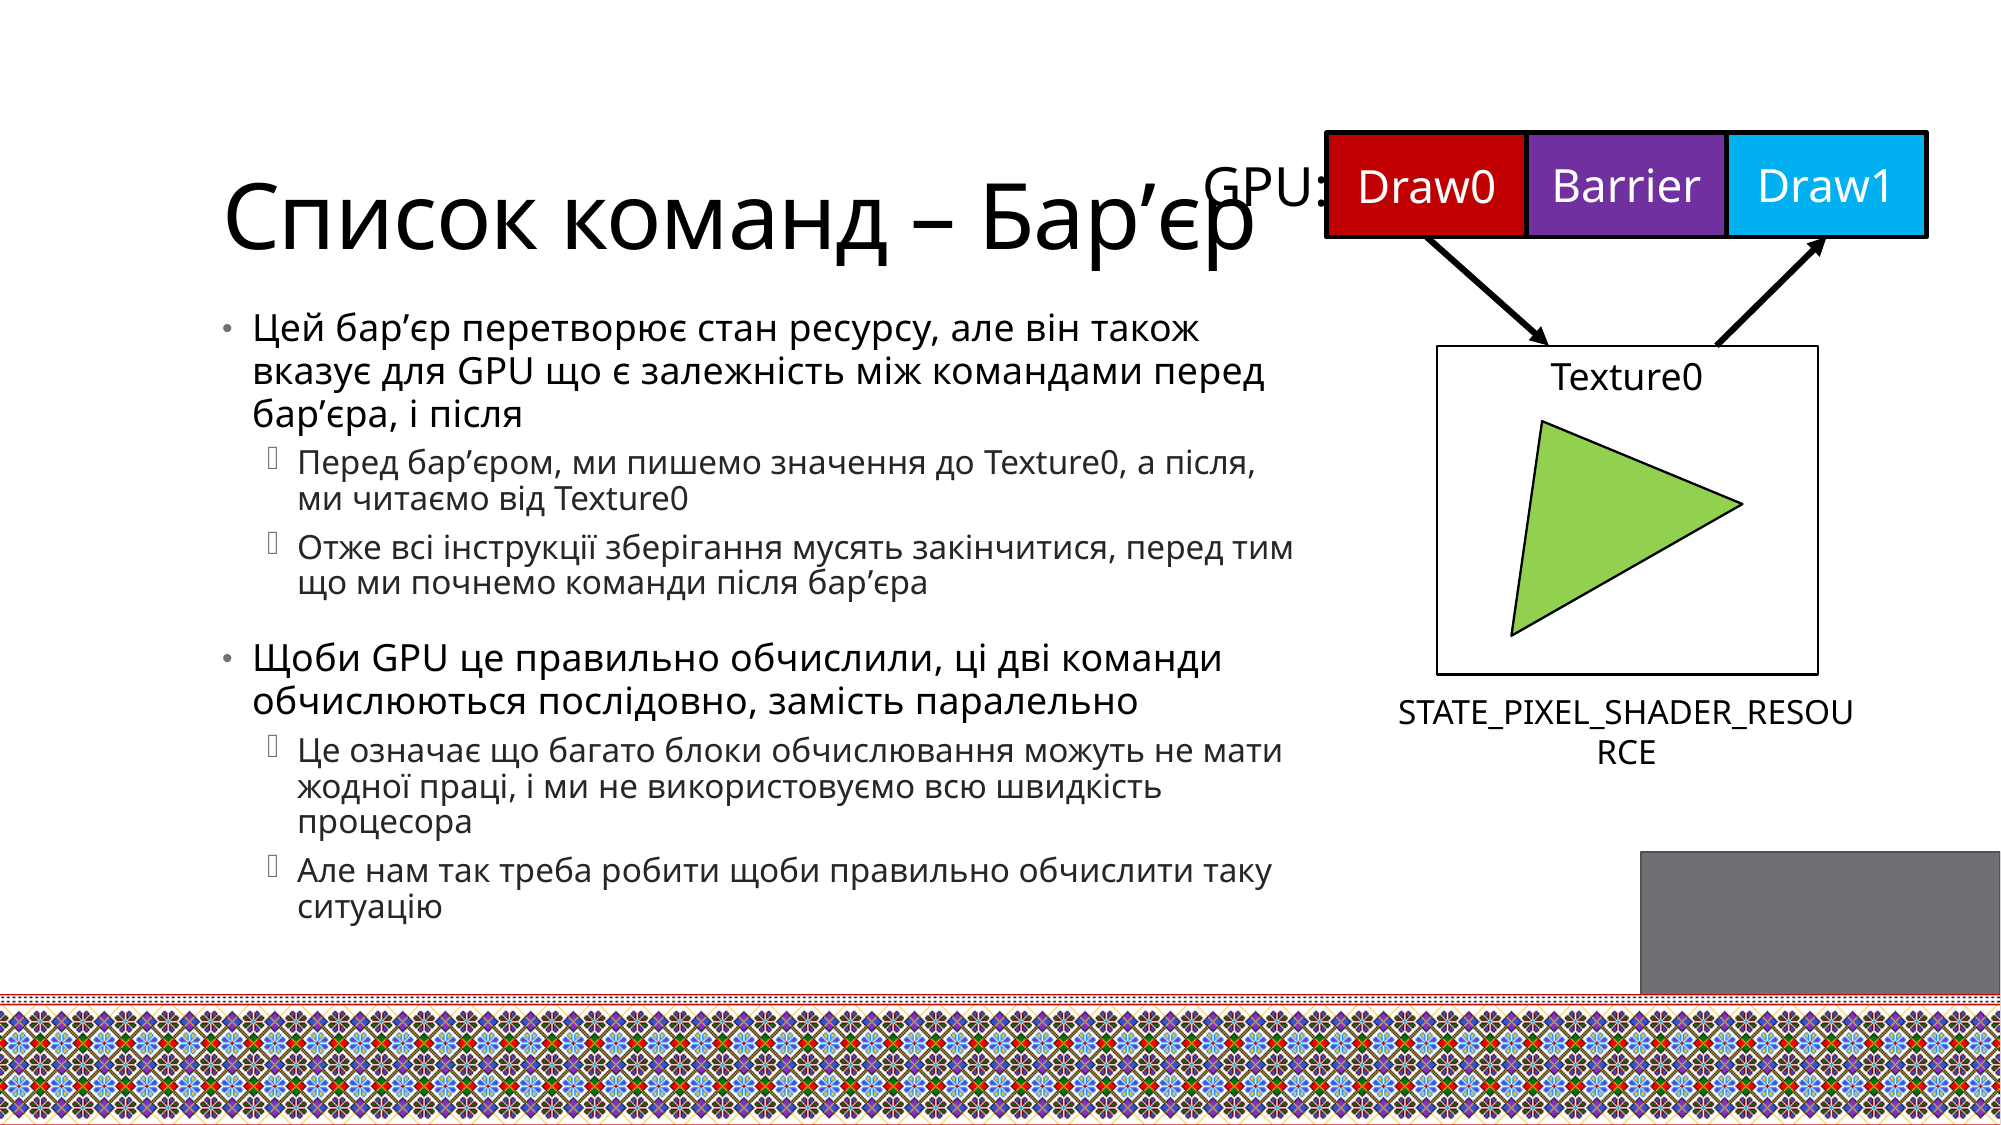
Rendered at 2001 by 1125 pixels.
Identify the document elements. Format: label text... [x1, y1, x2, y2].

text_box Texture0 [1436, 345, 1818, 406]
text_box [1325, 132, 1525, 238]
text_box Barrier [1536, 148, 1717, 219]
text_box STATE_PIXEL_SHADER_RESOURCE [1374, 683, 1879, 779]
text_box [1436, 354, 1819, 676]
text_box Draw1 [1736, 148, 1917, 219]
text_box [1725, 132, 1928, 238]
list Цей бар’єр перетворює стан ресурсу, але він також вказує для GPU що є залежність між командами перед бар’єра, і після Перед бар’єром, ми пишемо значення до Texture0, а після, ми читаємо від Texture0 Отже всі інструкції зберігання мусять закінчитися, перед тим що ми почнемо команди після бар’єра Щоби GPU це правильно обчислили, ці дві команди обчислюються послідовно, замість паралельно Це означає що багато блоки обчислювання можуть не мати жодної праці, і ми не використовуємо всю швидкість процесора Але нам так треба робити щоби правильно обчислити таку ситуацію [206, 299, 1315, 910]
picture [0, 994, 2000, 1125]
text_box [1426, 236, 1550, 346]
text_box [1510, 420, 1744, 637]
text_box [1716, 236, 1827, 346]
text_box GPU: [1187, 144, 1325, 225]
title Список команд – Бар’єр [206, 60, 1797, 278]
text_box Draw0 [1336, 150, 1517, 221]
text_box [1525, 132, 1725, 238]
